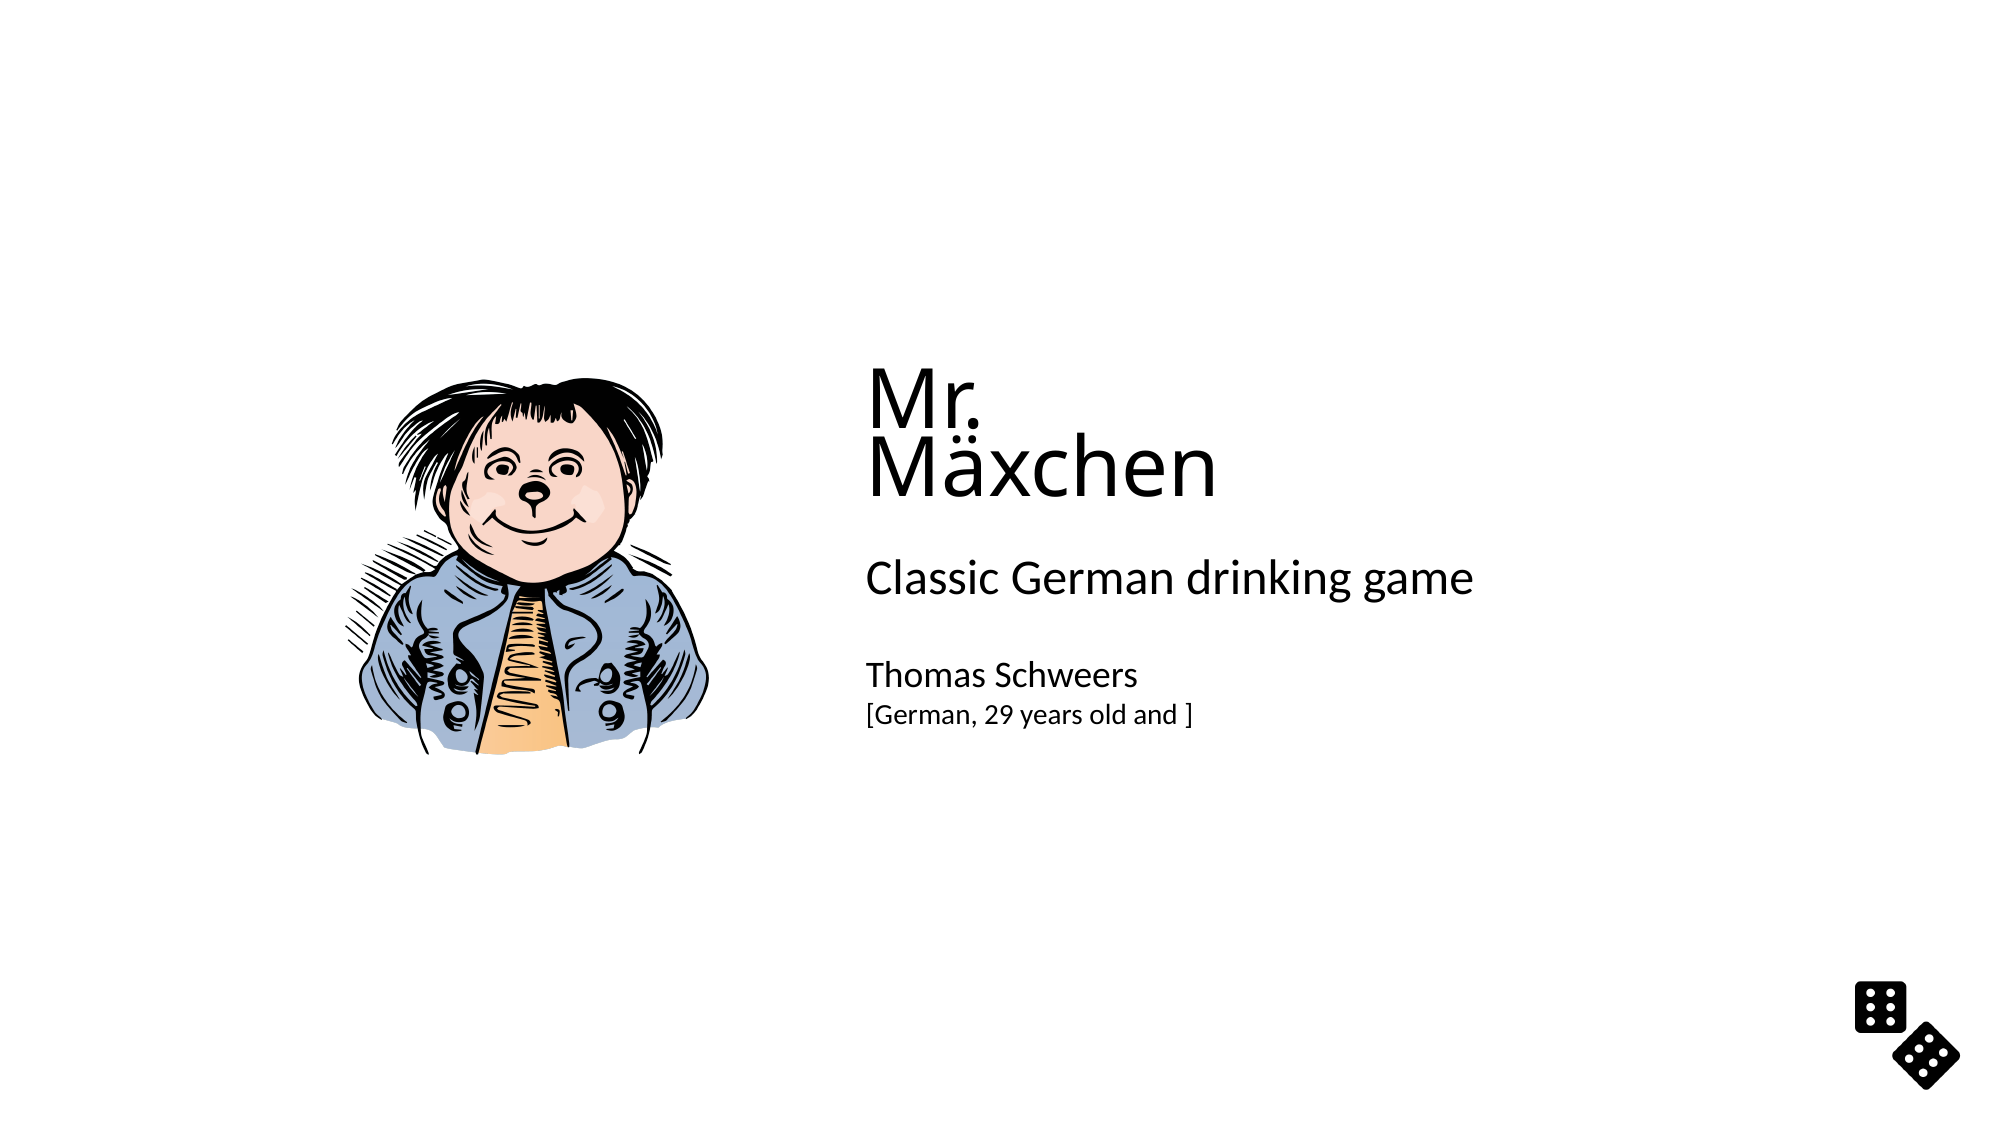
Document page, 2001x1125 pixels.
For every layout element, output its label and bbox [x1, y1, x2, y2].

picture [1839, 967, 1976, 1104]
text_box [345, 370, 1655, 755]
